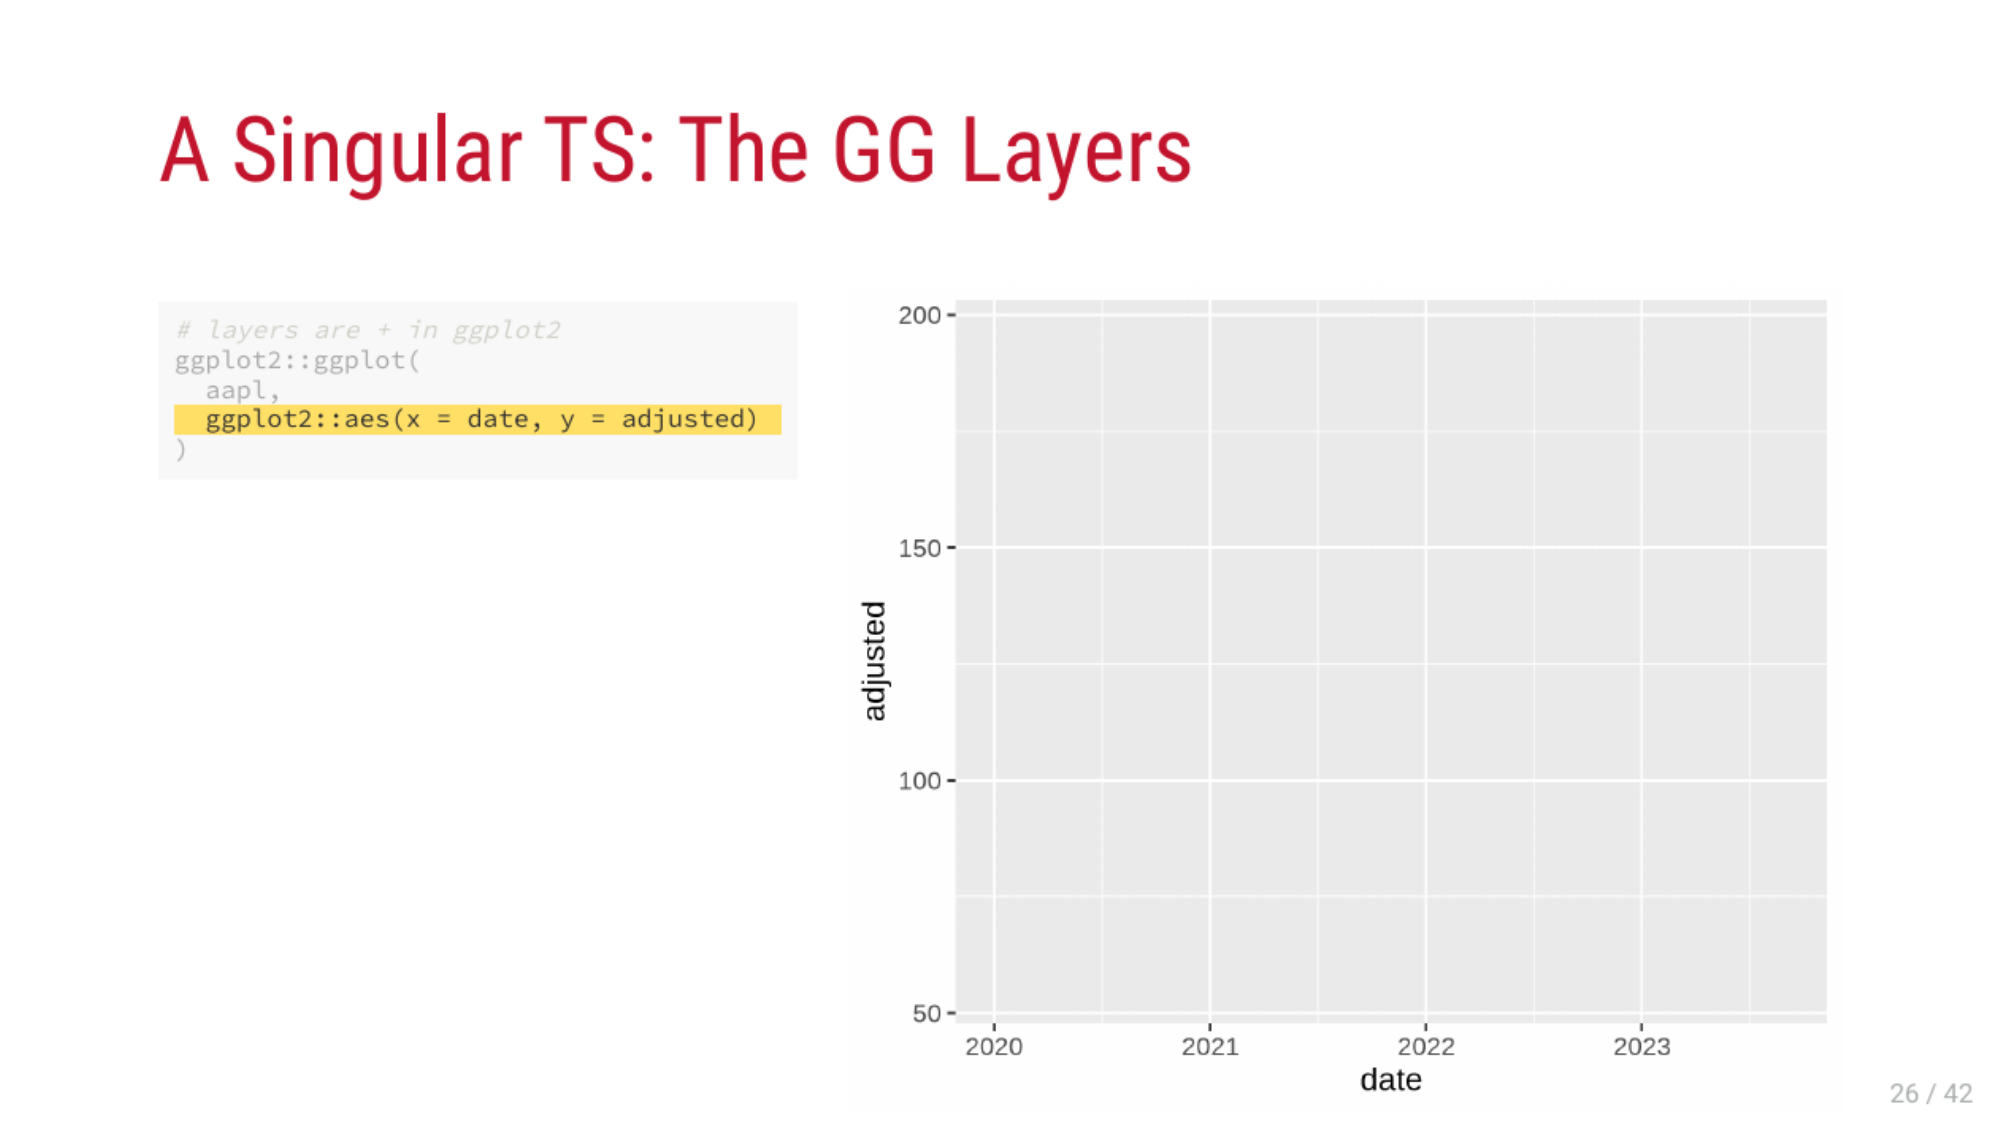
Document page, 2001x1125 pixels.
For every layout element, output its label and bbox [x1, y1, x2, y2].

list [0, 0, 2000, 1125]
